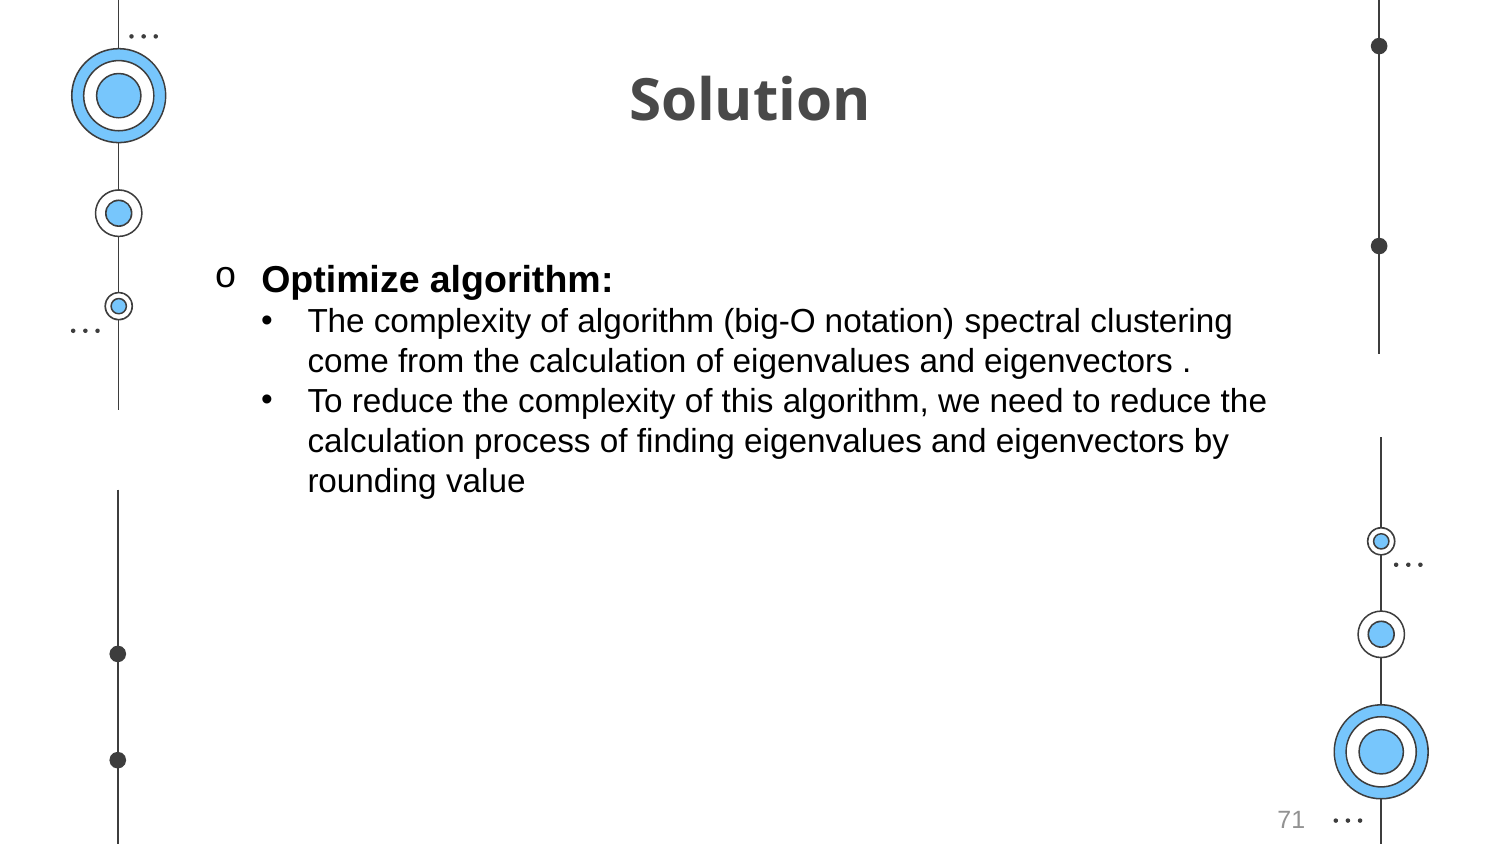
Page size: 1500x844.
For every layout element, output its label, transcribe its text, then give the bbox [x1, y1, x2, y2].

title Solution [294, 47, 1220, 142]
slide_number 71 [982, 795, 1321, 841]
